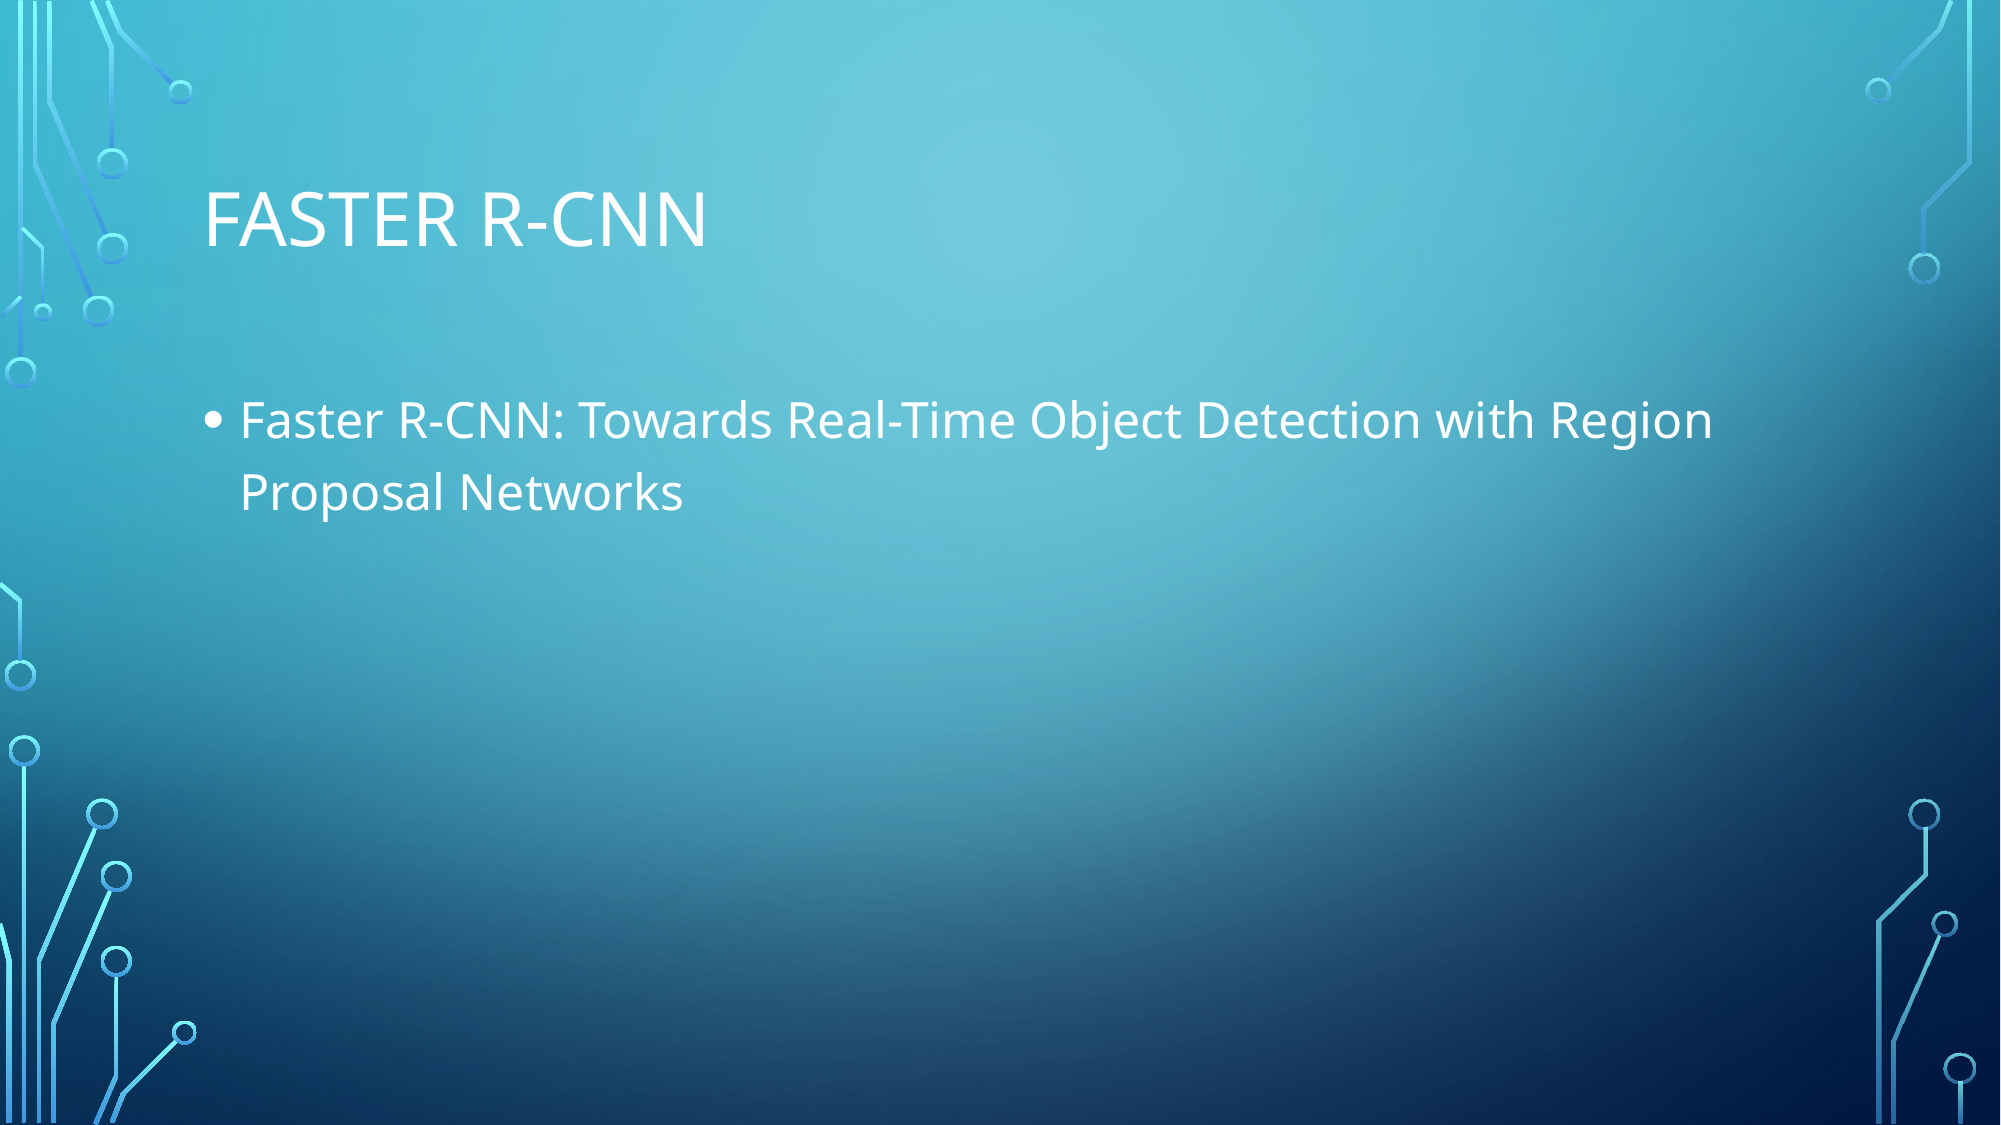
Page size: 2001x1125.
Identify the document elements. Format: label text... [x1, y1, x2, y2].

list Faster R-CNN: Towards Real-Time Object Detection with Region Proposal Networks [187, 369, 1813, 950]
title Faster R-CNN [187, 101, 1813, 344]
